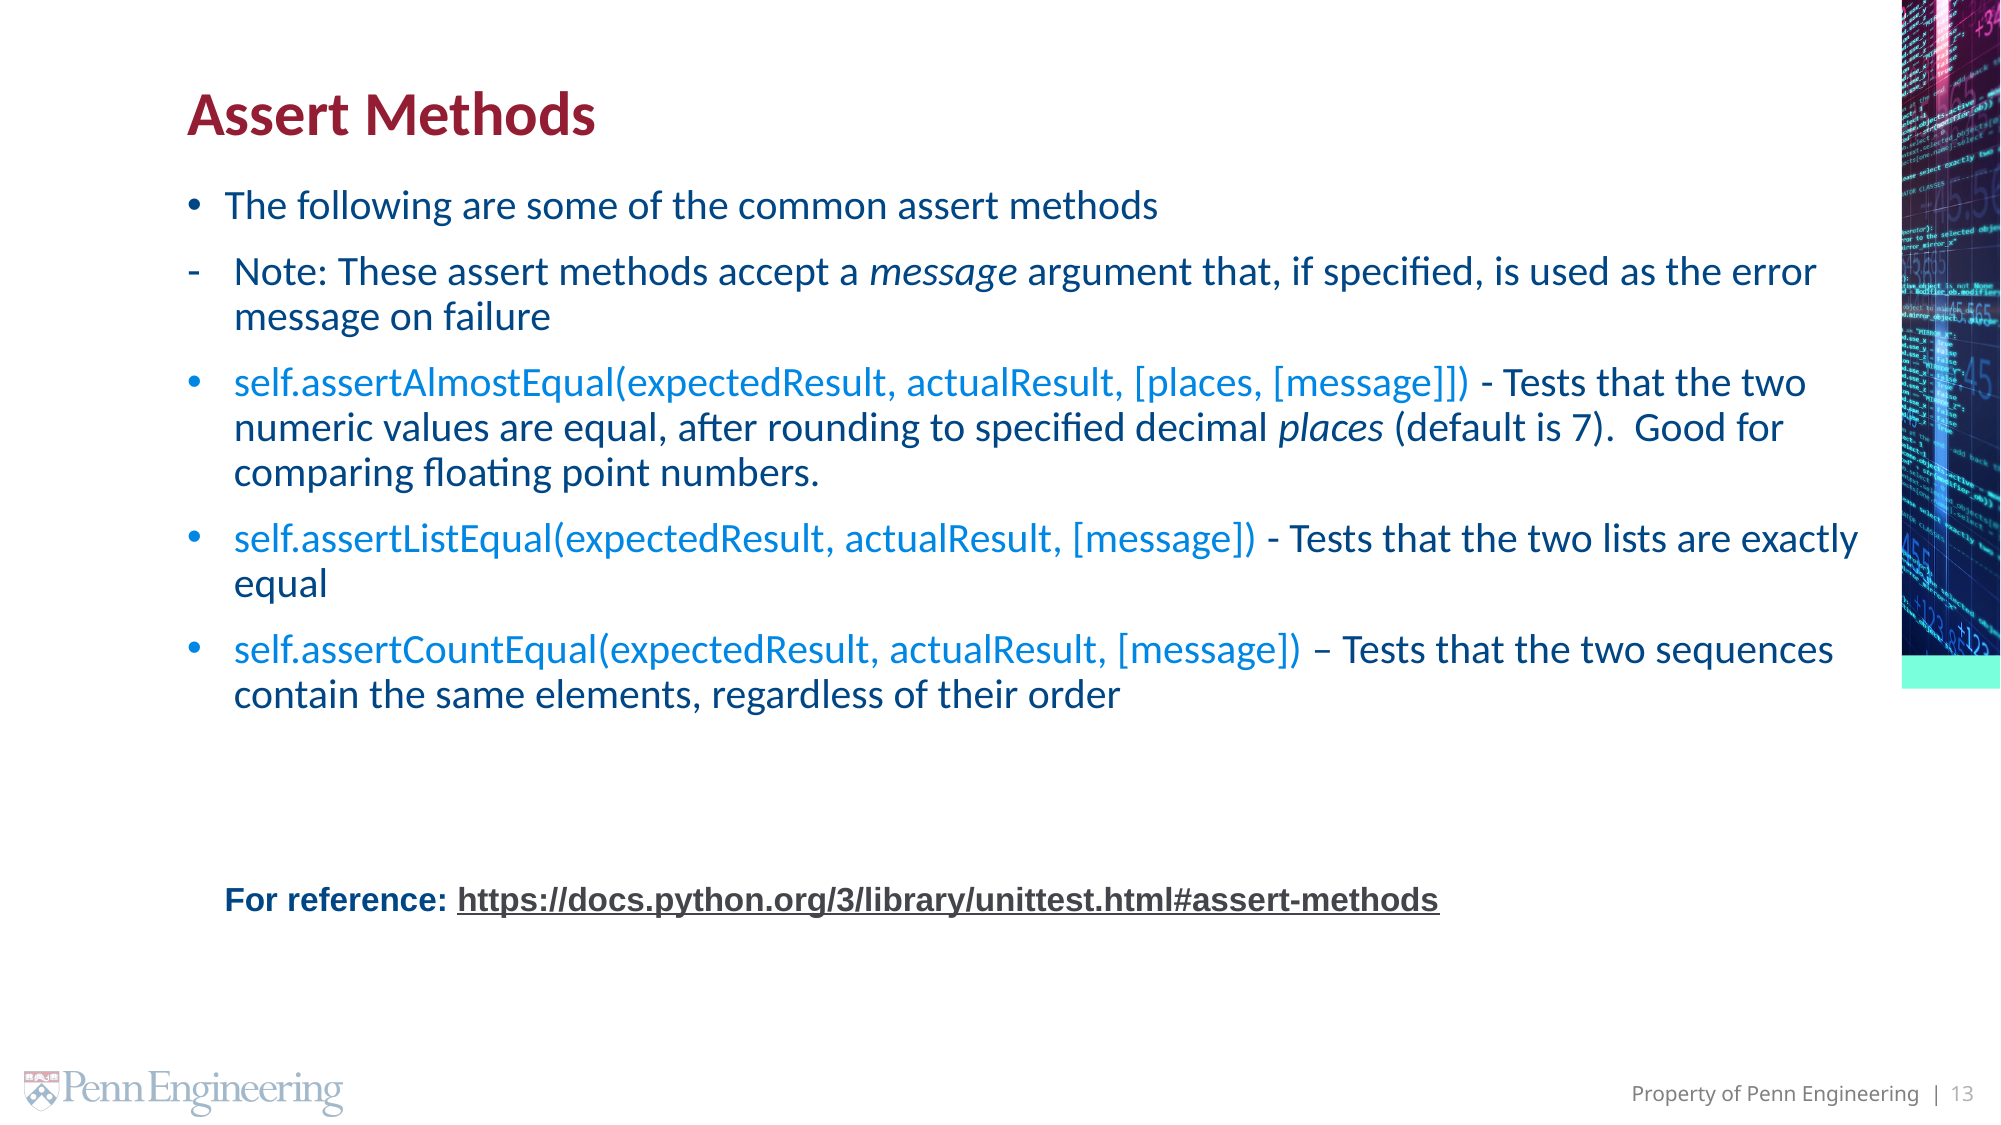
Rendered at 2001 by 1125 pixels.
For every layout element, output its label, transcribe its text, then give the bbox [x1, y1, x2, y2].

picture [1901, 0, 2001, 655]
list The following are some of the common assert methods Note: These assert methods accept a message argument that, if specified, is used as the error message on failure self.assertAlmostEqual(expectedResult, actualResult, [places, [message]]) - Tests that the two numeric values are equal, after rounding to specified decimal places (default is 7). Good for comparing floating point numbers. self.assertListEqual(expectedResult, actualResult, [message]) - Tests that the two lists are exactly equal self.assertCountEqual(expectedResult, actualResult, [message]) – Tests that the two sequences contain the same elements, regardless of their order [187, 184, 1871, 868]
title Assert Methods [187, 54, 1871, 176]
text_box For reference: https://docs.python.org/3/library/unittest.html#assert-methods [187, 868, 1463, 968]
slide_number 13 [1935, 1065, 2000, 1125]
